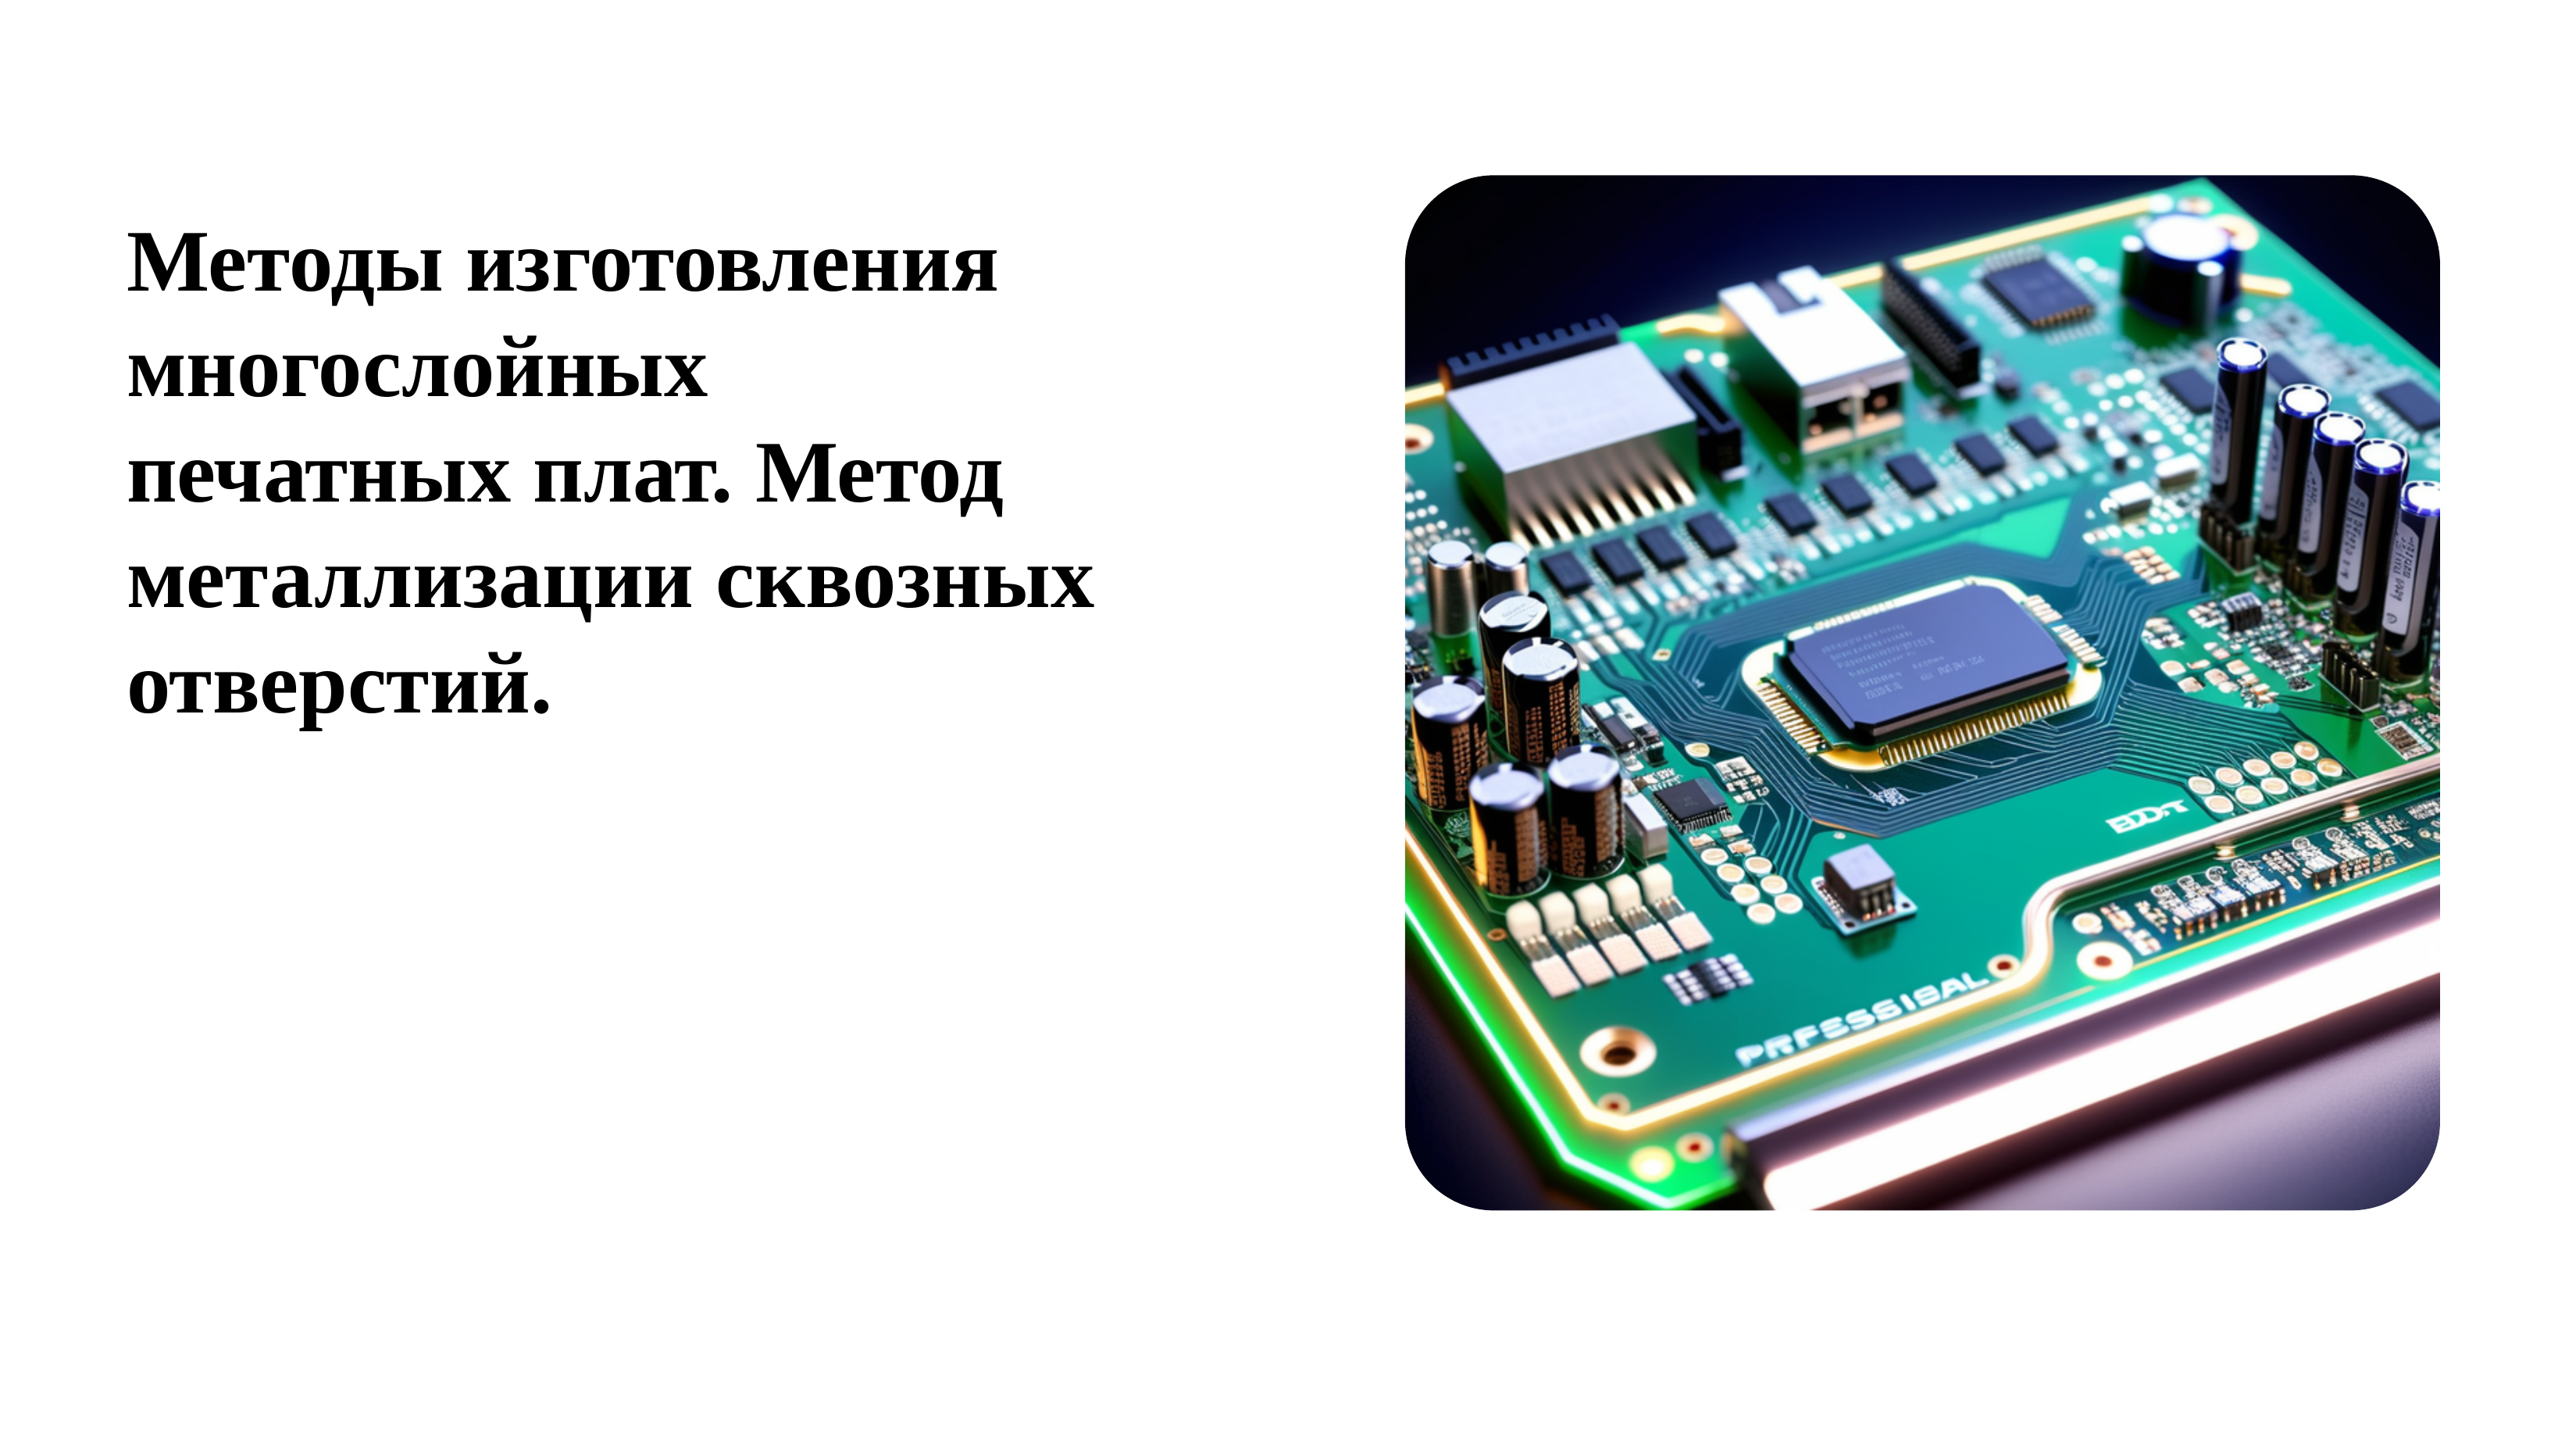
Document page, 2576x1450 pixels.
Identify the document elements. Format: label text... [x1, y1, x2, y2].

picture [1404, 175, 2441, 1211]
text_box Методы изготовления многослойных печатных плат. Метод металлизации сквозных отверстий. [115, 197, 1114, 737]
